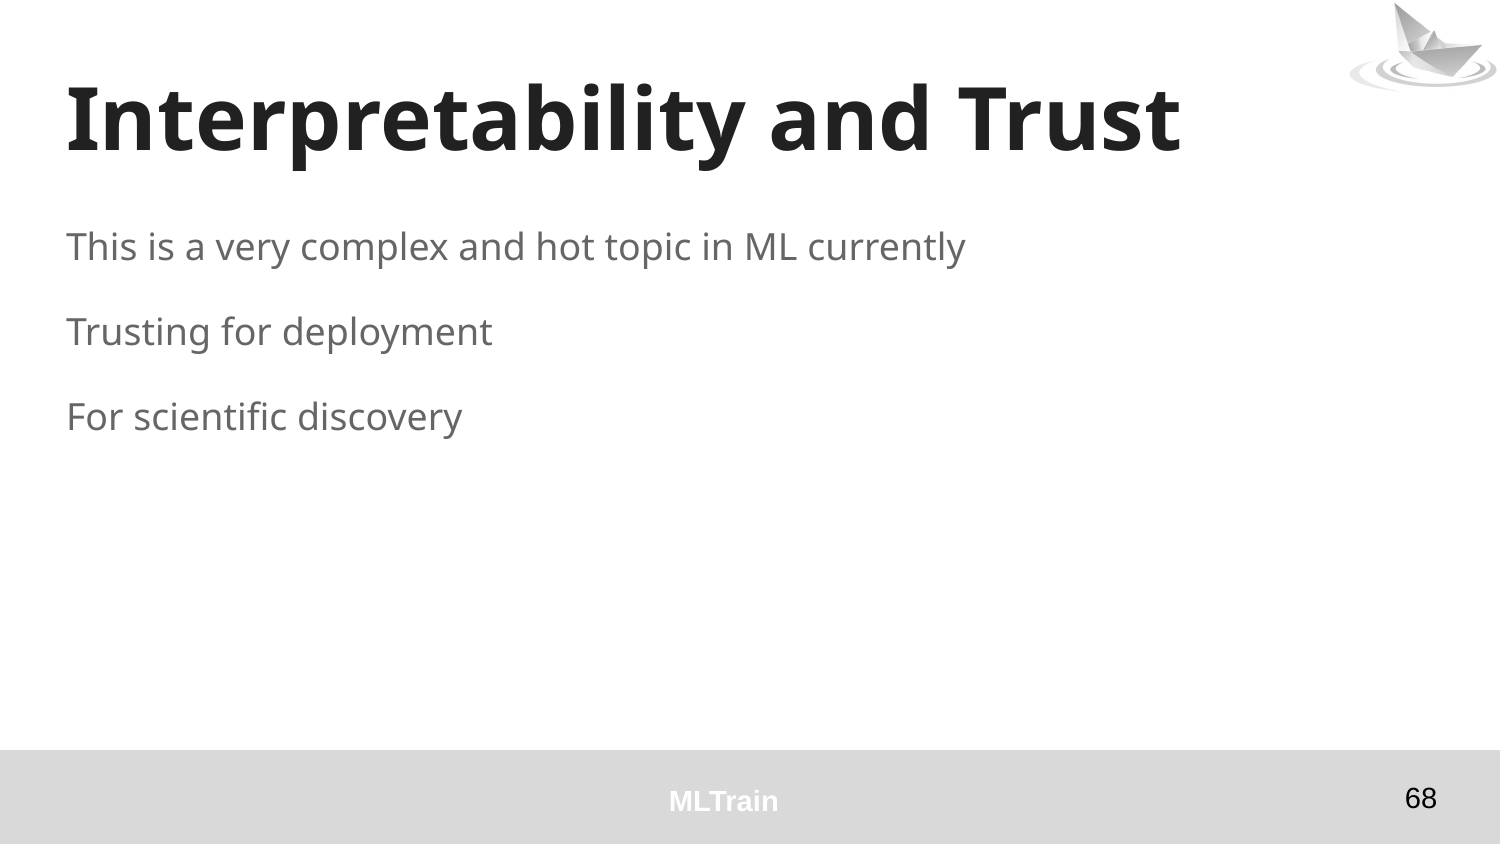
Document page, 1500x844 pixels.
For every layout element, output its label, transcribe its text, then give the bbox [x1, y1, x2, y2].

picture [1346, 0, 1500, 95]
list This is a very complex and hot topic in ML currently Trusting for deployment For scientific discovery [51, 201, 1449, 743]
title Interpretability and Trust [51, 48, 1449, 180]
slide_number ‹#› [1389, 764, 1480, 830]
